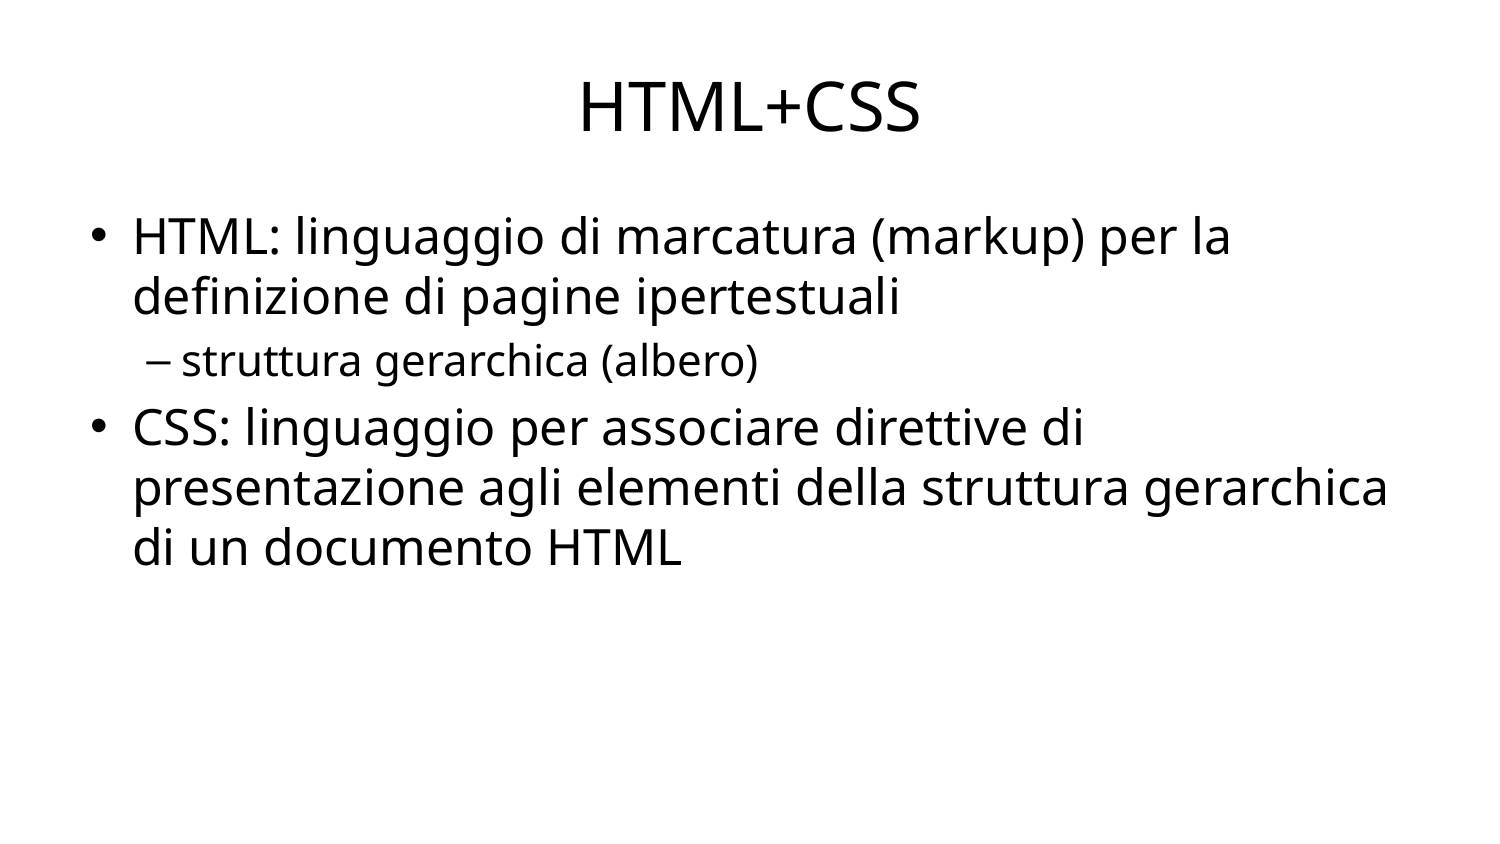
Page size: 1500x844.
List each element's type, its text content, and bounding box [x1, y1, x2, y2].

title HTML+CSS [75, 33, 1425, 175]
list HTML: linguaggio di marcatura (markup) per la definizione di pagine ipertestuali struttura gerarchica (albero) CSS: linguaggio per associare direttive di presentazione agli elementi della struttura gerarchica di un documento HTML [75, 196, 1425, 754]
